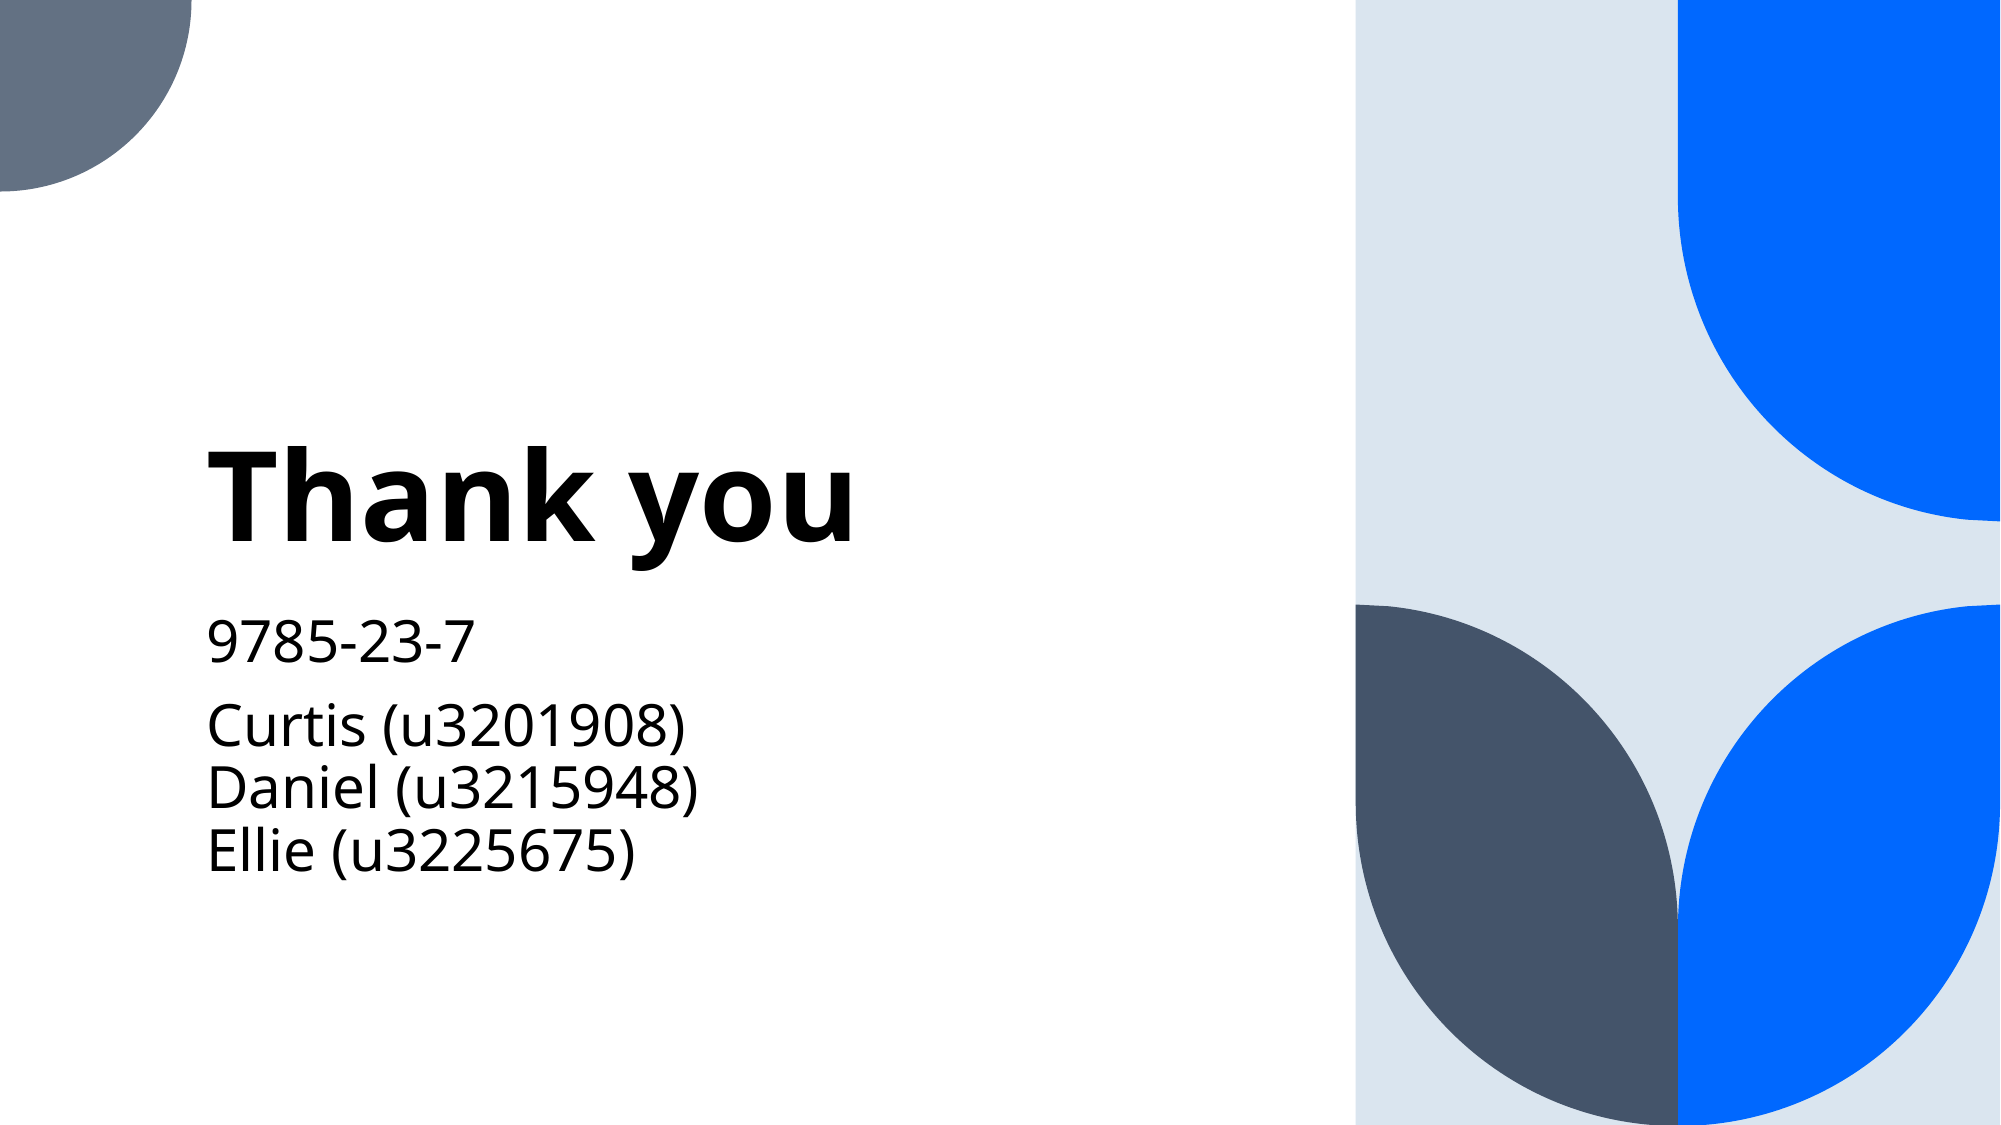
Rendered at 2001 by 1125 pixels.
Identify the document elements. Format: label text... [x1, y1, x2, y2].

subtitle 9785-23-7 Curtis (u3201908) Daniel (u3215948) Ellie (u3225675) [191, 604, 1212, 1084]
title Thank you [191, 41, 1212, 576]
